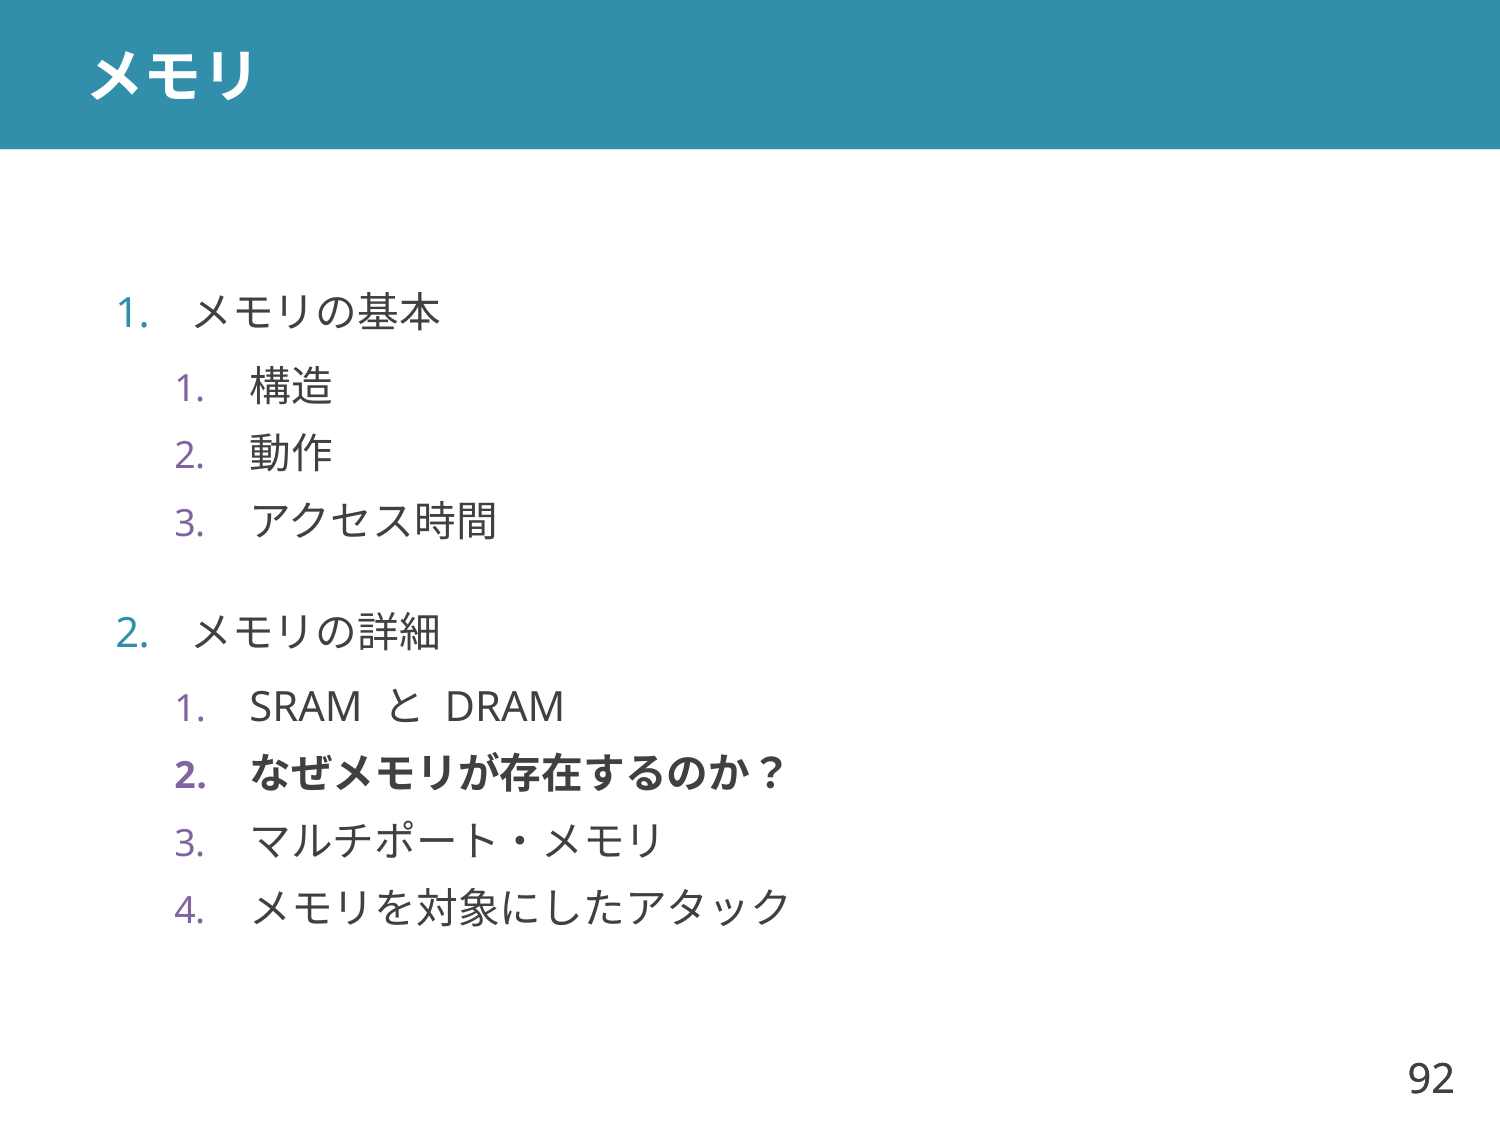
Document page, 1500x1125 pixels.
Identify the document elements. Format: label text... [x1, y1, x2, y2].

title メモリ [70, 0, 1500, 150]
list メモリの基本 構造 動作 アクセス時間 メモリの詳細 SRAM と DRAM なぜメモリが存在するのか？ マルチポート・メモリ メモリを対象にしたアタック [100, 178, 1459, 1036]
